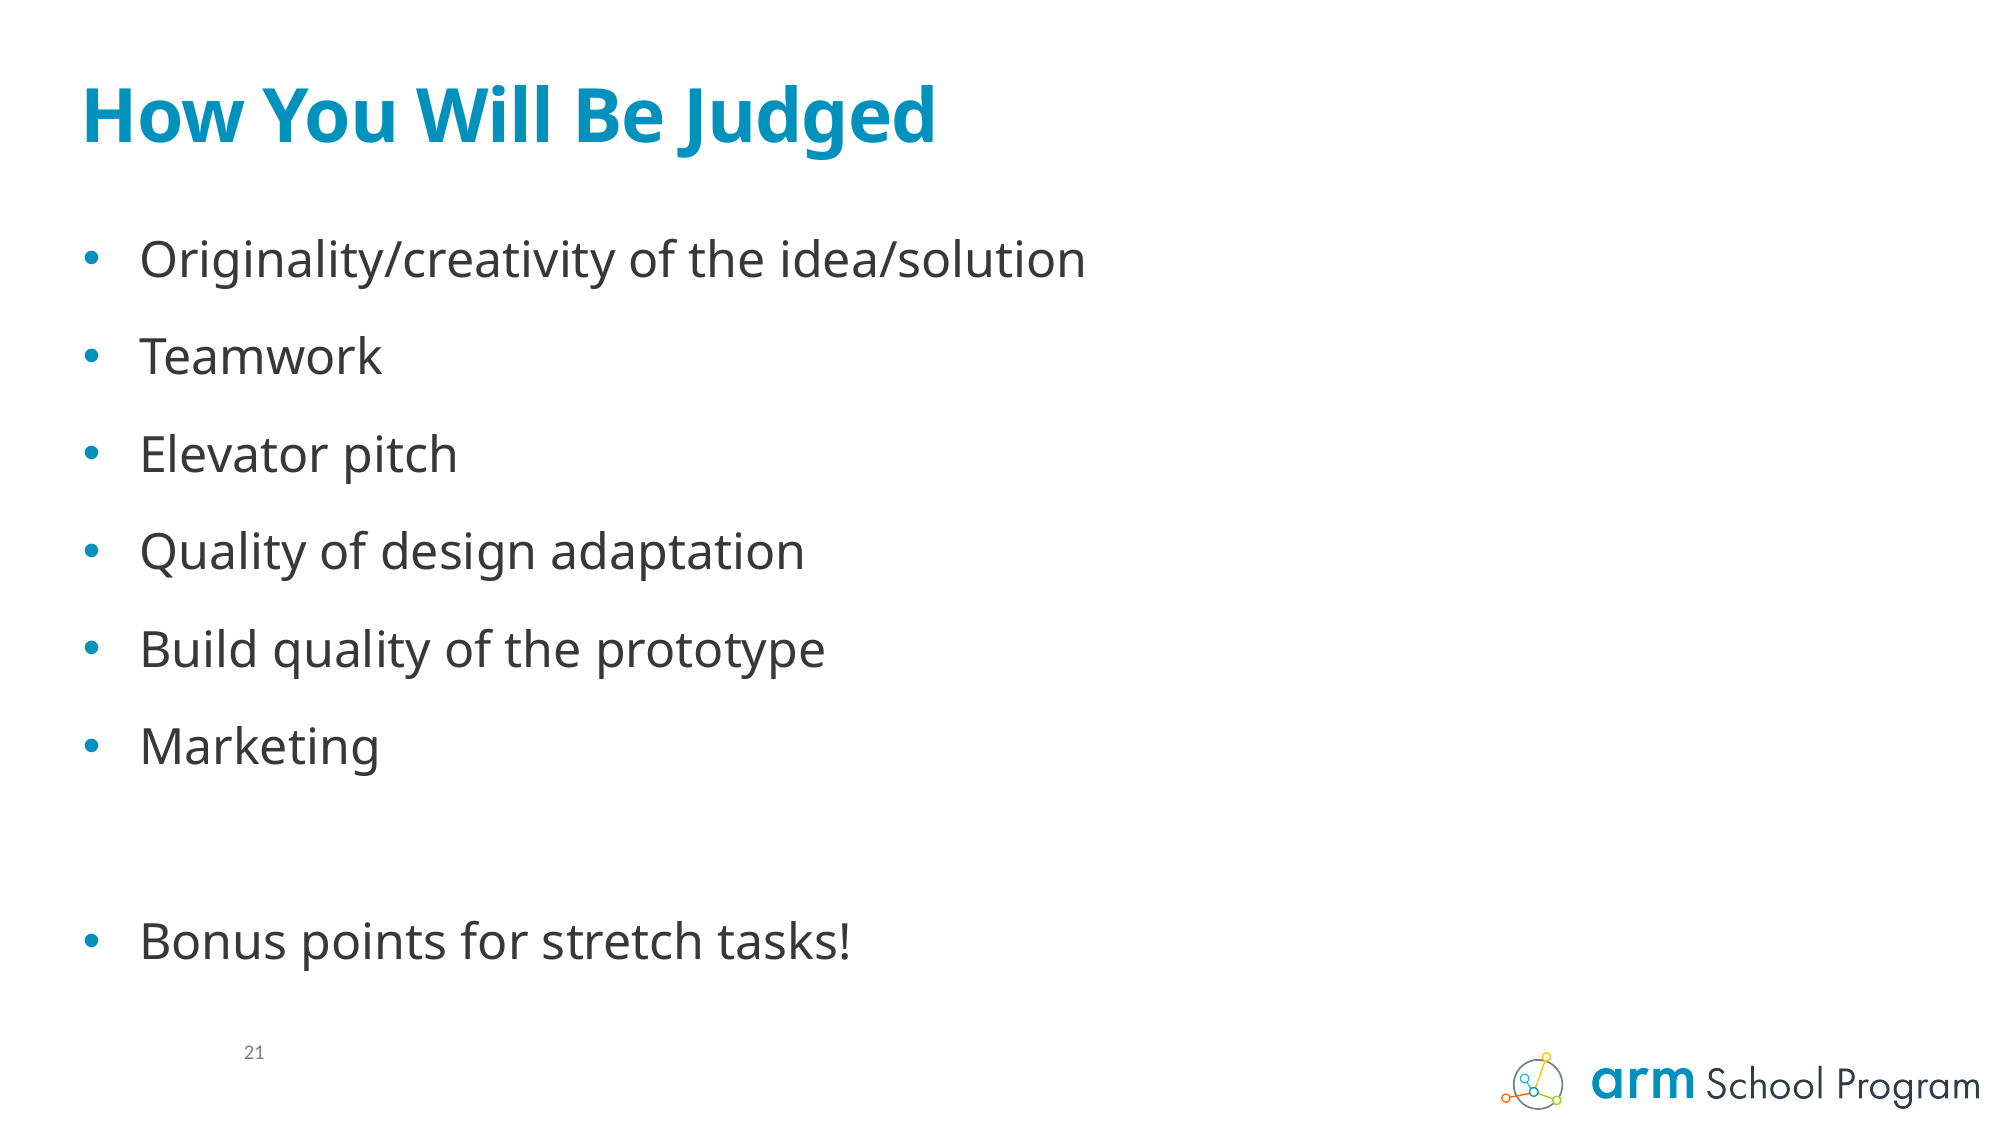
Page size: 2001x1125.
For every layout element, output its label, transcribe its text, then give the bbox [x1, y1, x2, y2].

title How You Will Be Judged [80, 48, 1915, 158]
list Originality/creativity of the idea/solution Teamwork Elevator pitch Quality of design adaptation Build quality of the prototype Marketing Bonus points for stretch tasks! [82, 227, 1917, 898]
picture [1501, 1052, 1979, 1110]
